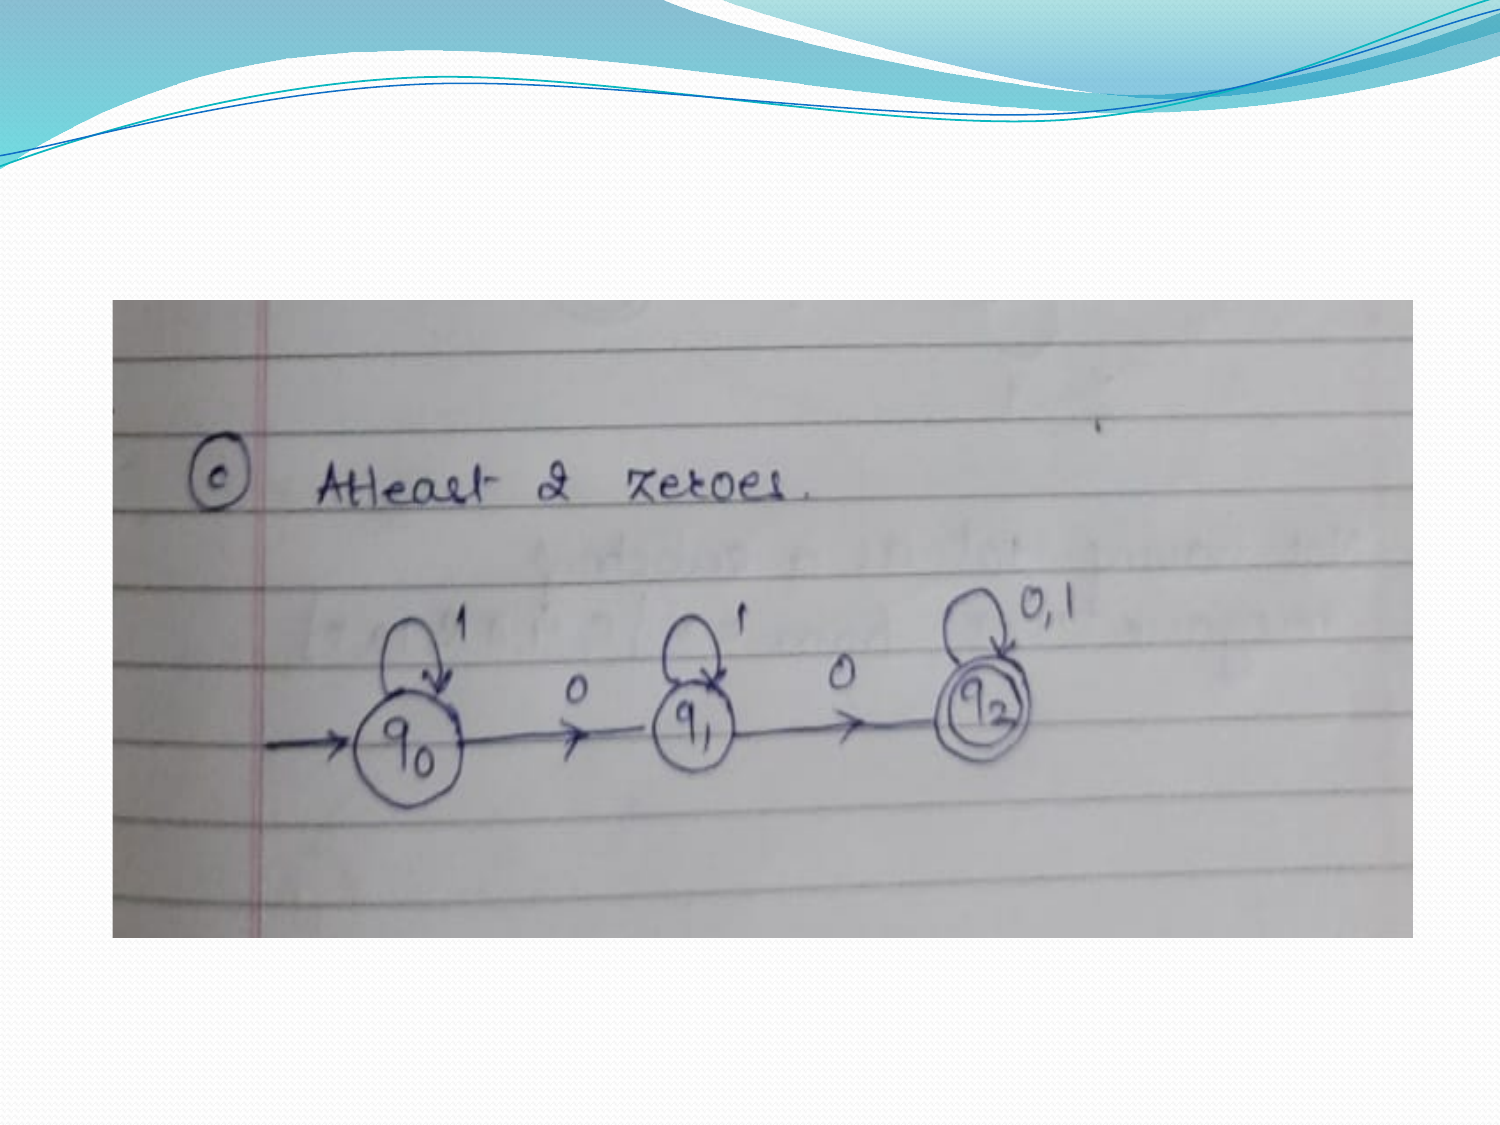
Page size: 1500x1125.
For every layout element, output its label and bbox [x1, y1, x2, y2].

picture [112, 299, 1414, 938]
